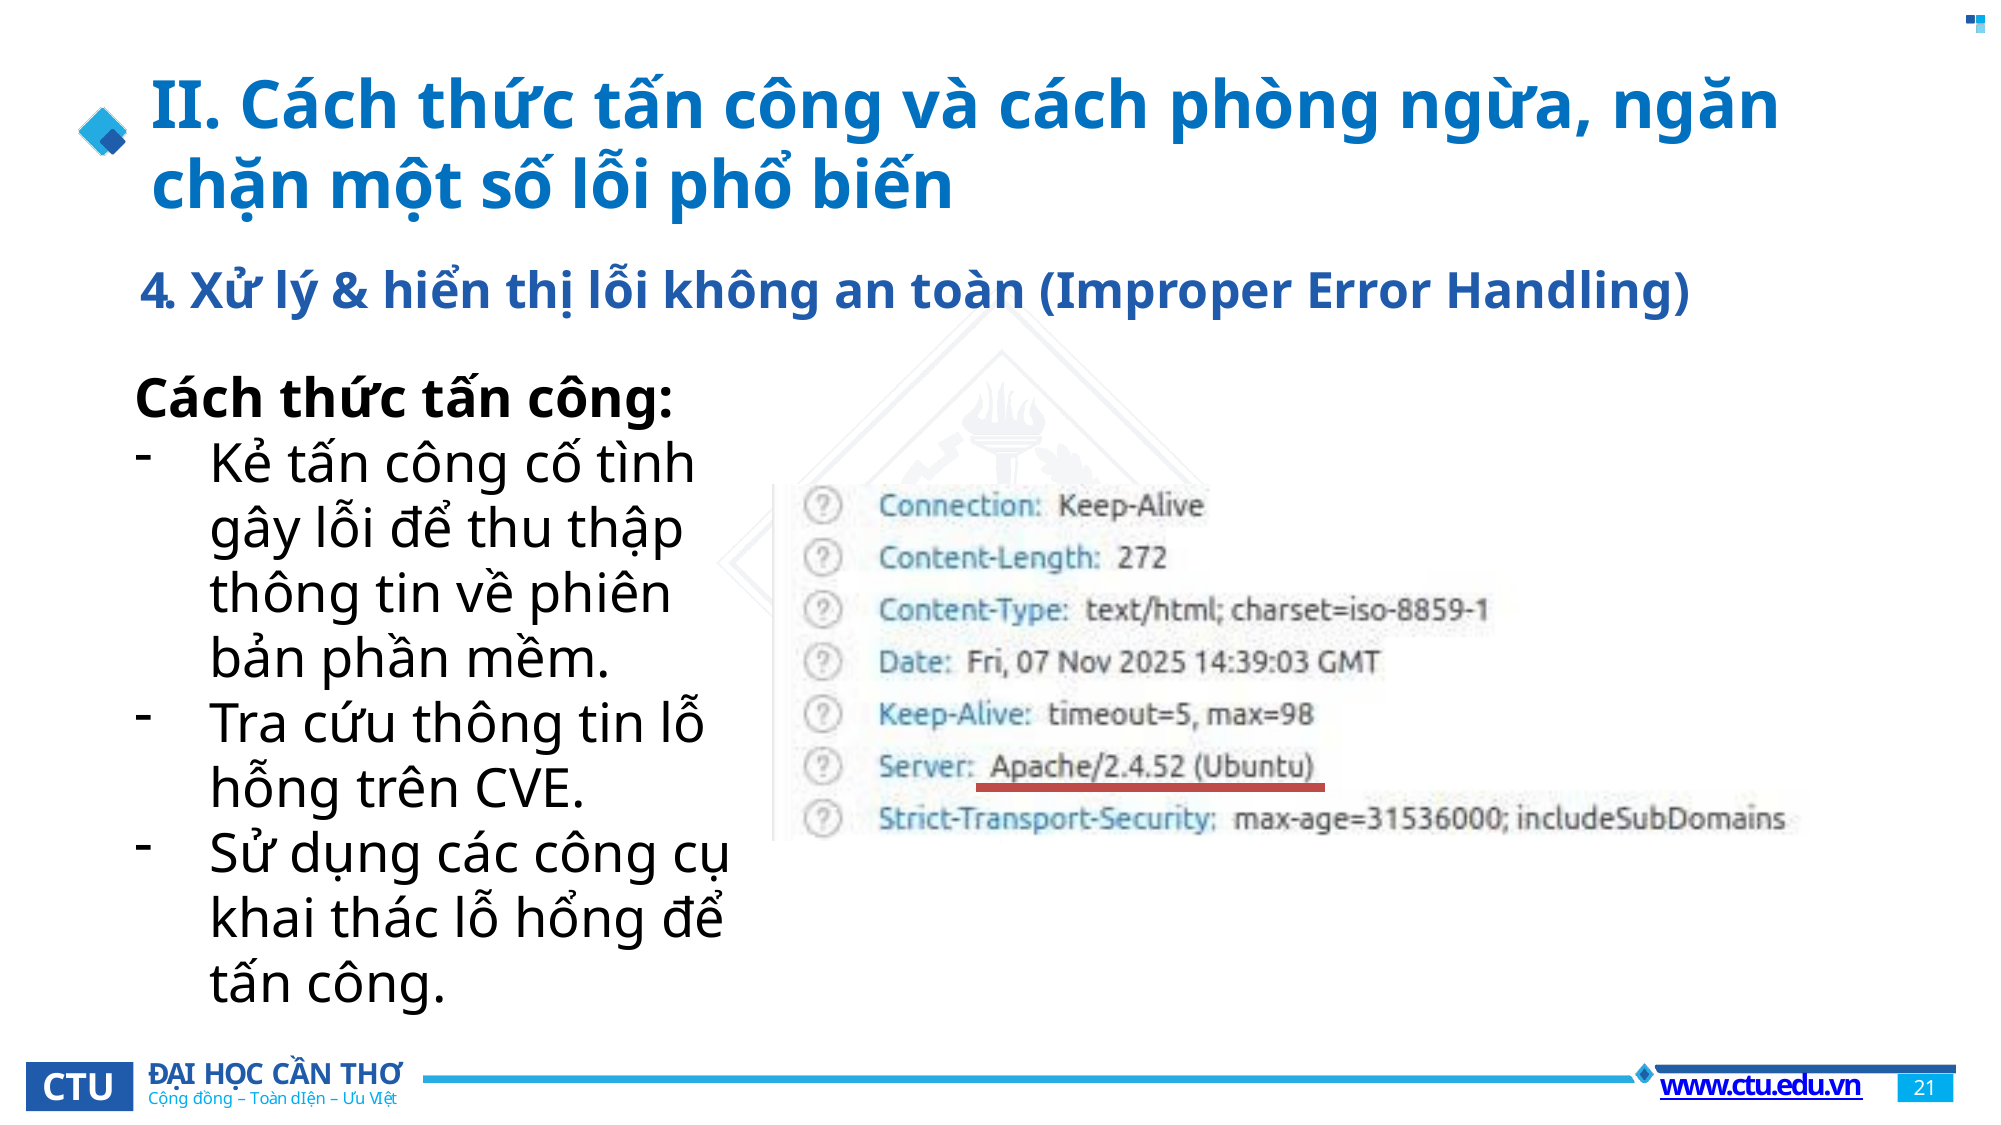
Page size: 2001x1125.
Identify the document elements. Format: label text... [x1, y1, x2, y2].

picture [1966, 15, 1985, 33]
text_box 4 . Xử lý & hiển thị lỗi không an toàn (Improper Error Handling) [54, 223, 1946, 319]
footer CTU [39, 1058, 120, 1125]
picture [423, 1063, 1657, 1083]
picture [1869, 1063, 1956, 1083]
slide_number ĐẠI HỌC CẦN THƠ Cộng đồng – Toàn diện – Ưu việt [146, 1053, 409, 1125]
slide_number 21 [1910, 1071, 1945, 1125]
text_box www.ctu.edu.vn [1657, 1062, 1869, 1106]
picture [716, 319, 1811, 842]
text_box Cách thức tấn công: Kẻ tấn công cố tình gây lỗi để thu thập thông tin về phiên bản phần mềm. Tra cứu thông tin lỗ hỗng trên CVE. Sử dụng các công cụ khai thác lỗ hổng để tấn công. [119, 356, 773, 1021]
title II. Cách thức tấn công và cách phòng ngừa, ngăn chặn một số lỗi phổ biến [149, 58, 1802, 223]
picture [78, 107, 127, 156]
